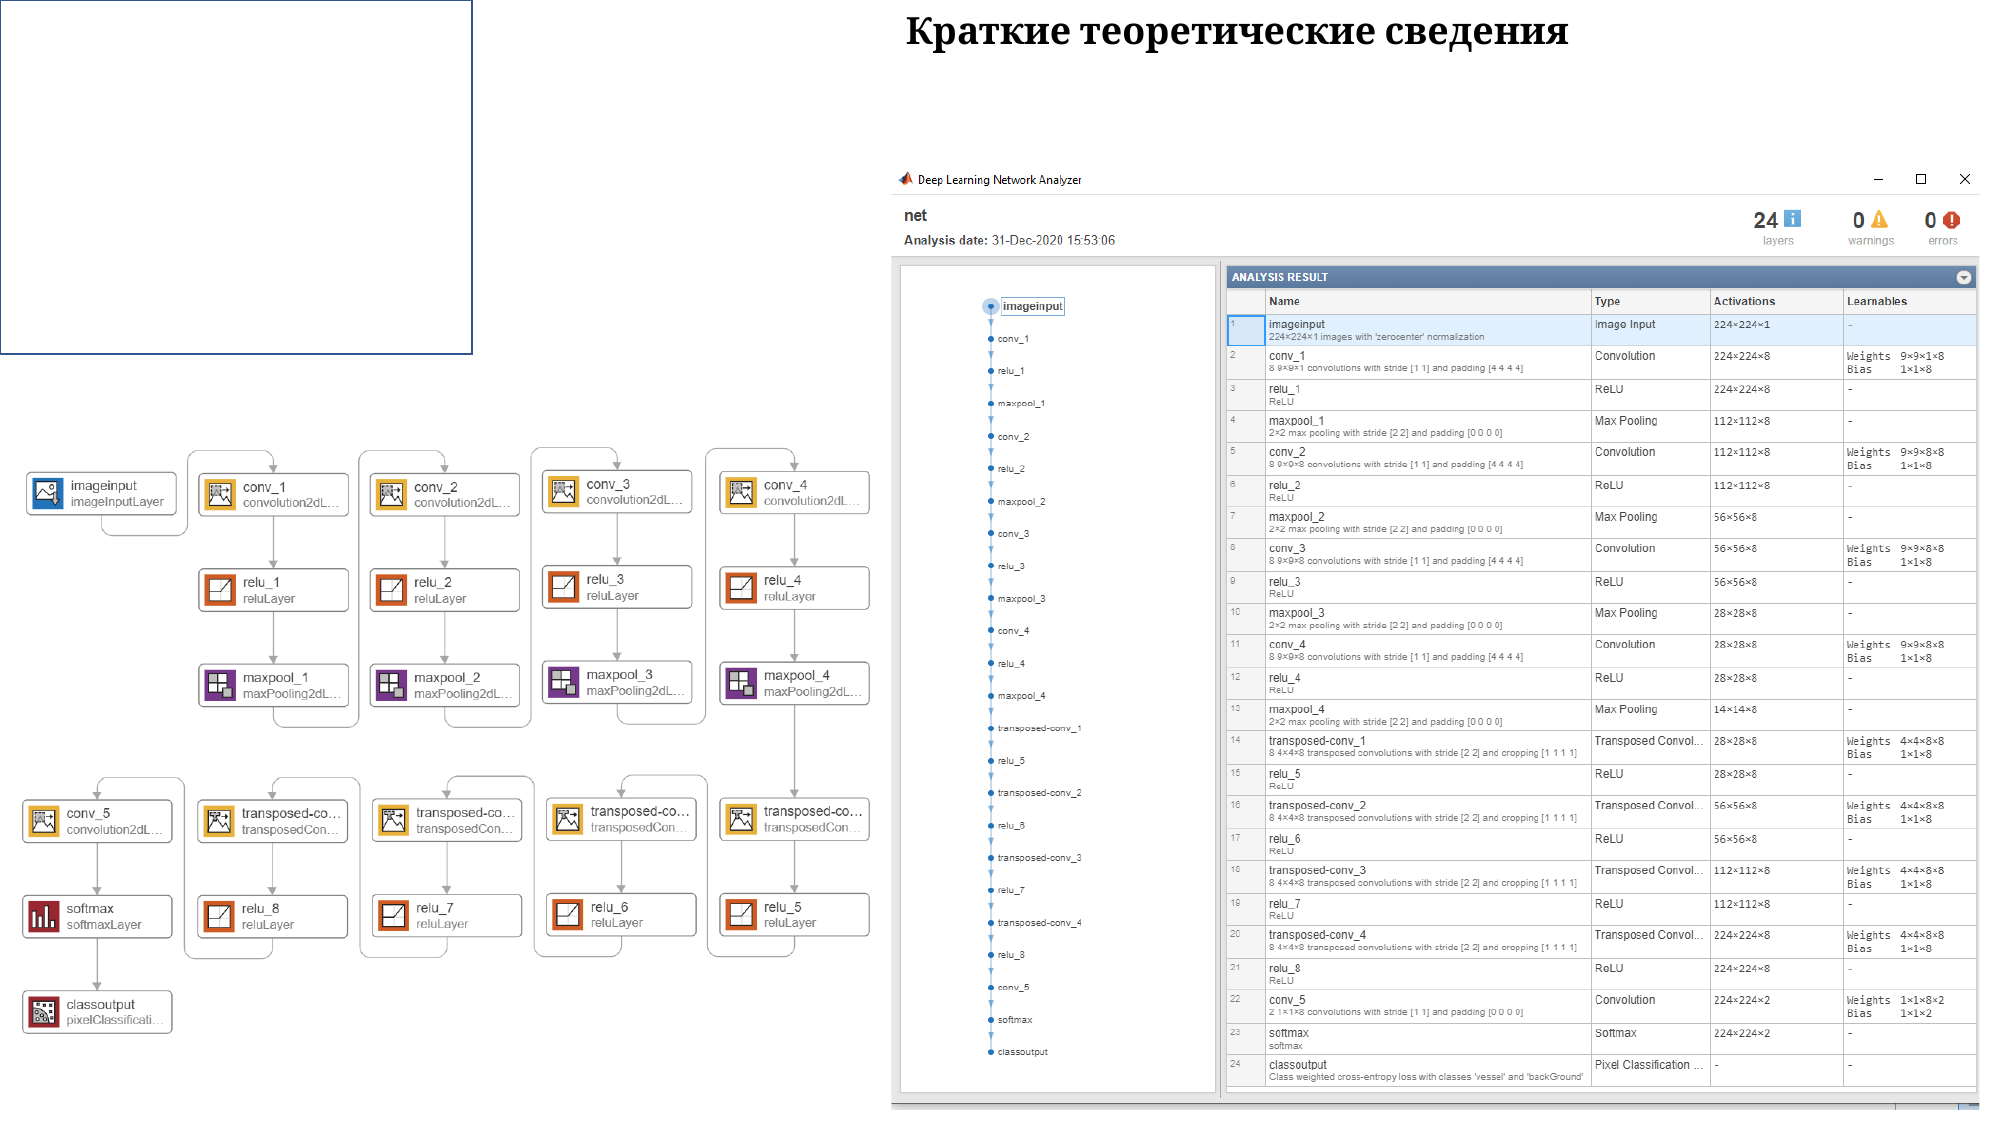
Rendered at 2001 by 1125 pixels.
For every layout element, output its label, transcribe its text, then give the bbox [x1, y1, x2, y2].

picture [891, 171, 1980, 1110]
picture [20, 445, 872, 1036]
text_box Краткие теоретические сведения [475, 0, 2000, 60]
